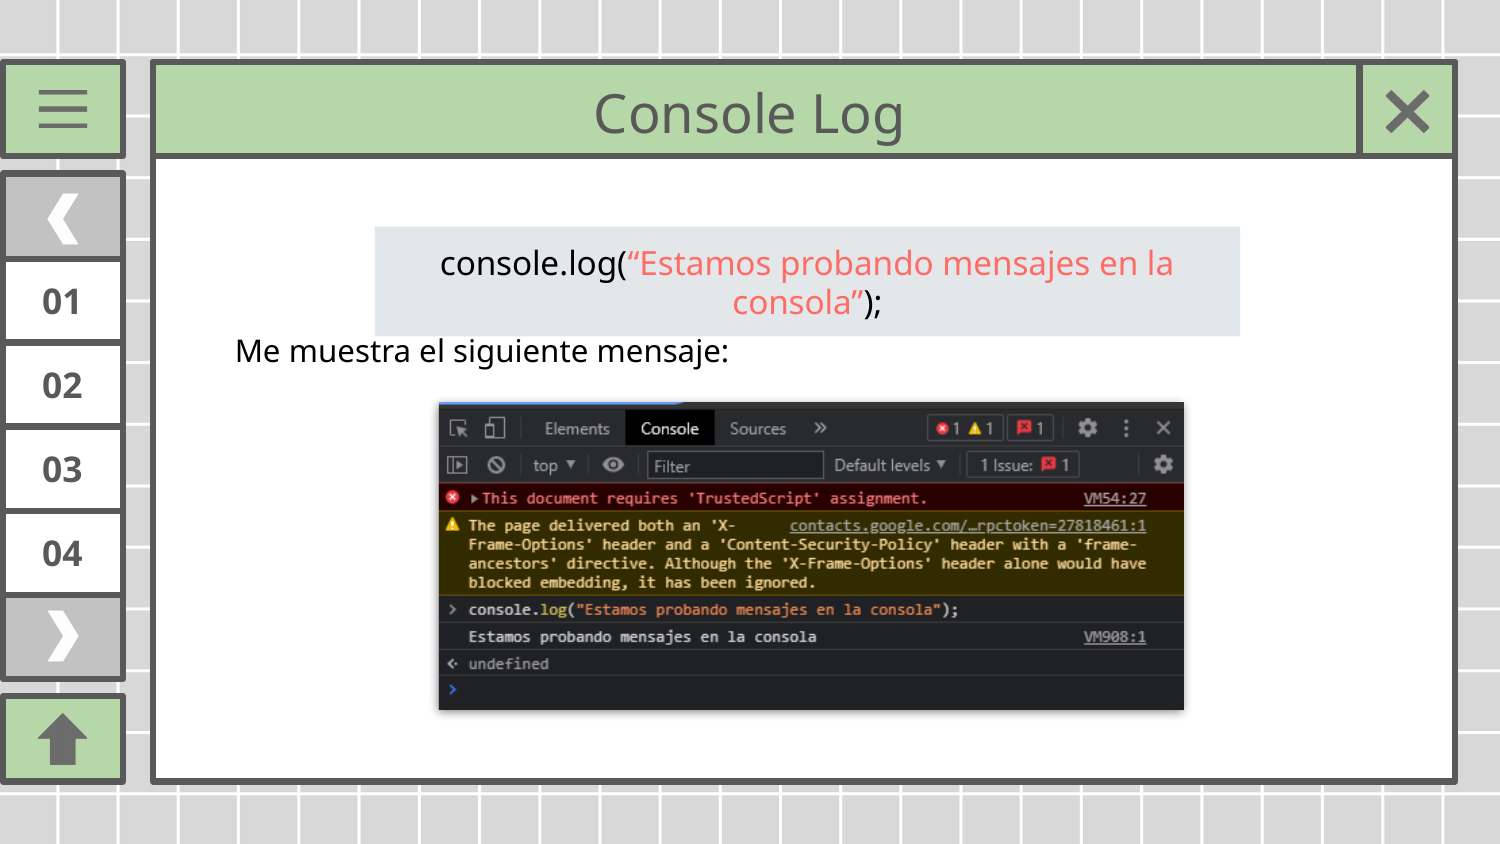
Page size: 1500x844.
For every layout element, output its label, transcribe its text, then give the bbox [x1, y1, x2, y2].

text_box console.log(“Estamos probando mensajes en la consola”); [374, 226, 1241, 337]
text_box Me muestra el siguiente mensaje: [219, 316, 846, 384]
picture [0, 0, 1500, 844]
picture [38, 610, 88, 662]
picture [38, 193, 88, 245]
picture [38, 90, 88, 129]
title Console Log [182, 64, 1318, 159]
text_box 01 [20, 281, 104, 319]
text_box 02 [20, 365, 104, 403]
picture [37, 713, 88, 765]
text_box 03 [20, 449, 104, 487]
text_box 04 [20, 533, 104, 572]
